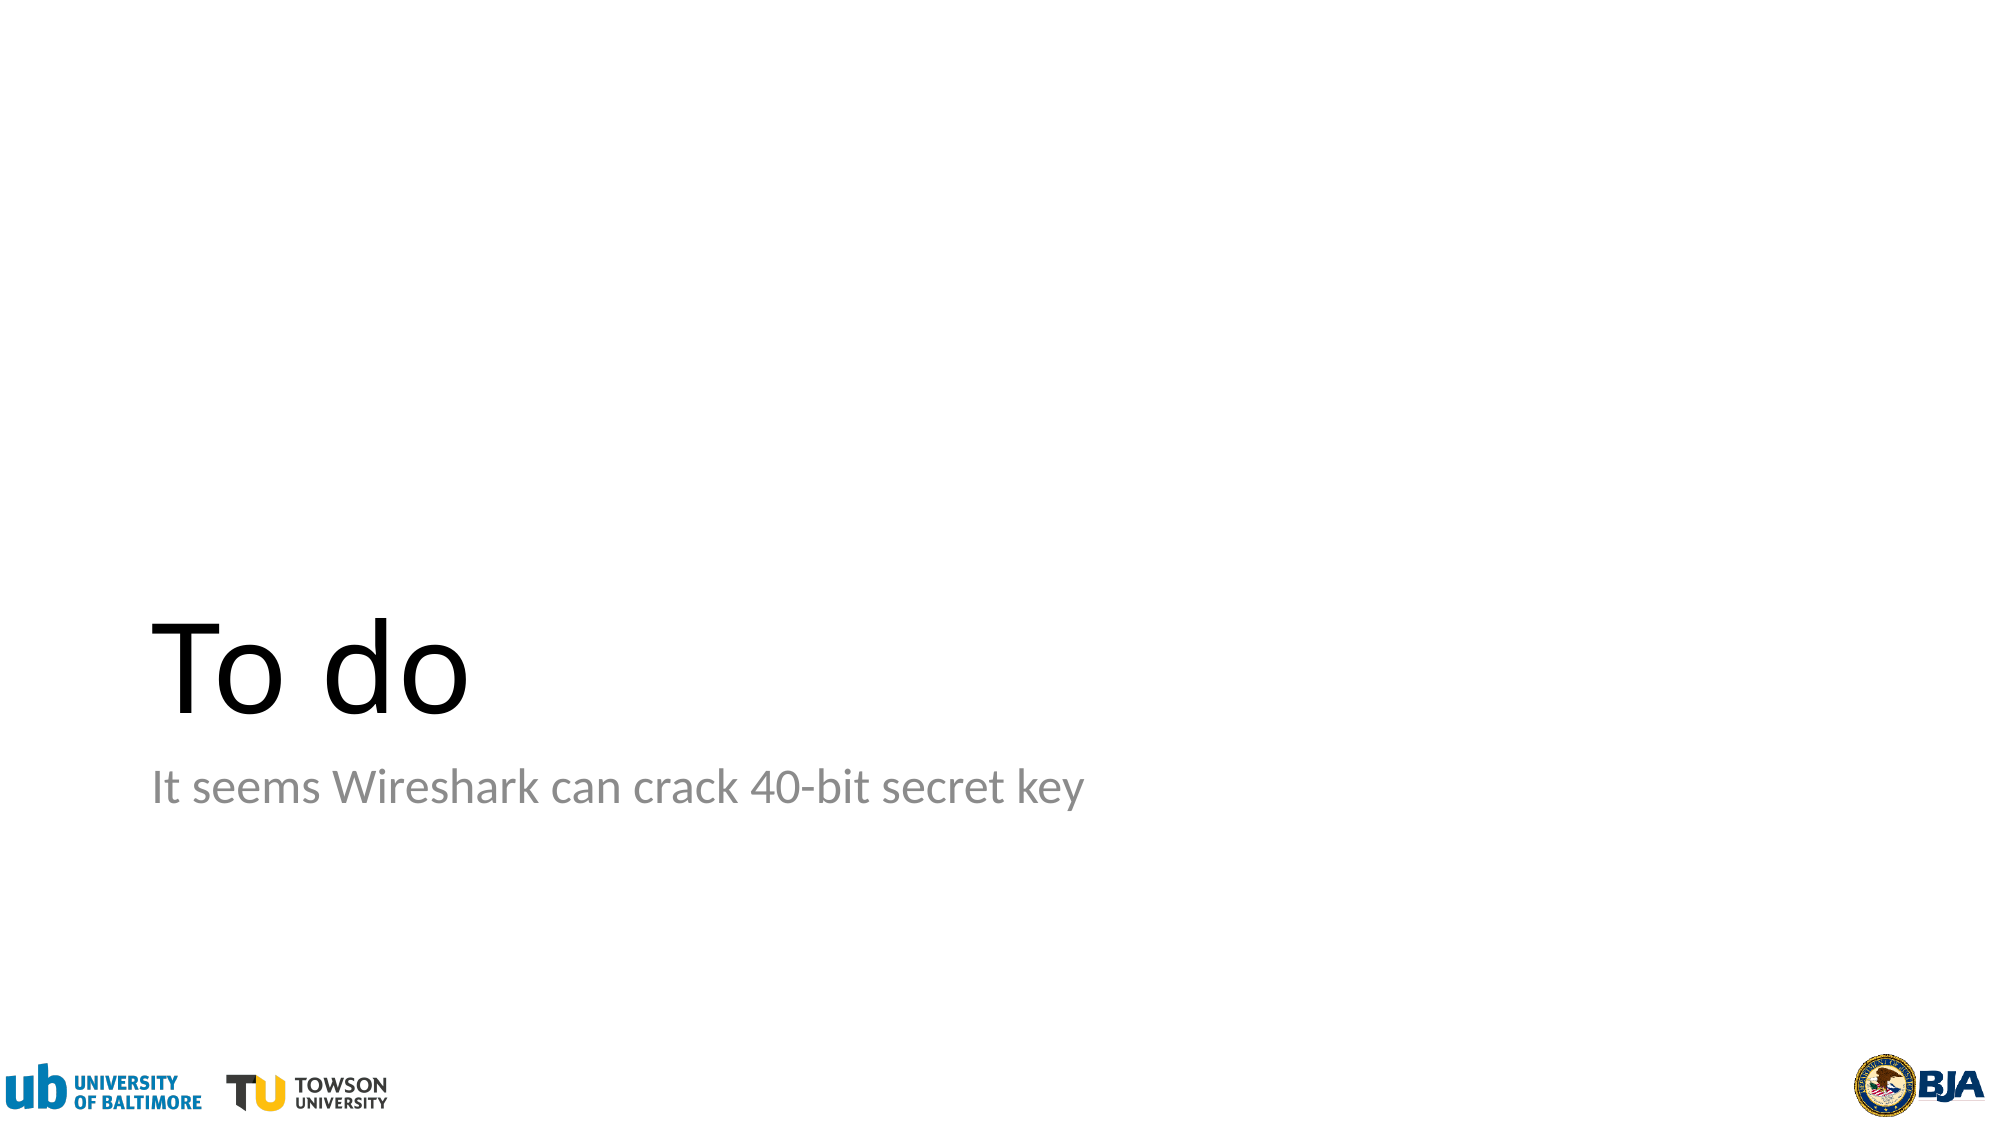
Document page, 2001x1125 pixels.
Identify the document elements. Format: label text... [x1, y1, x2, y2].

title To do [136, 280, 1862, 749]
picture [1854, 1054, 1986, 1117]
picture [0, 1031, 407, 1125]
list It seems Wireshark can crack 40-bit secret key [136, 752, 1862, 999]
